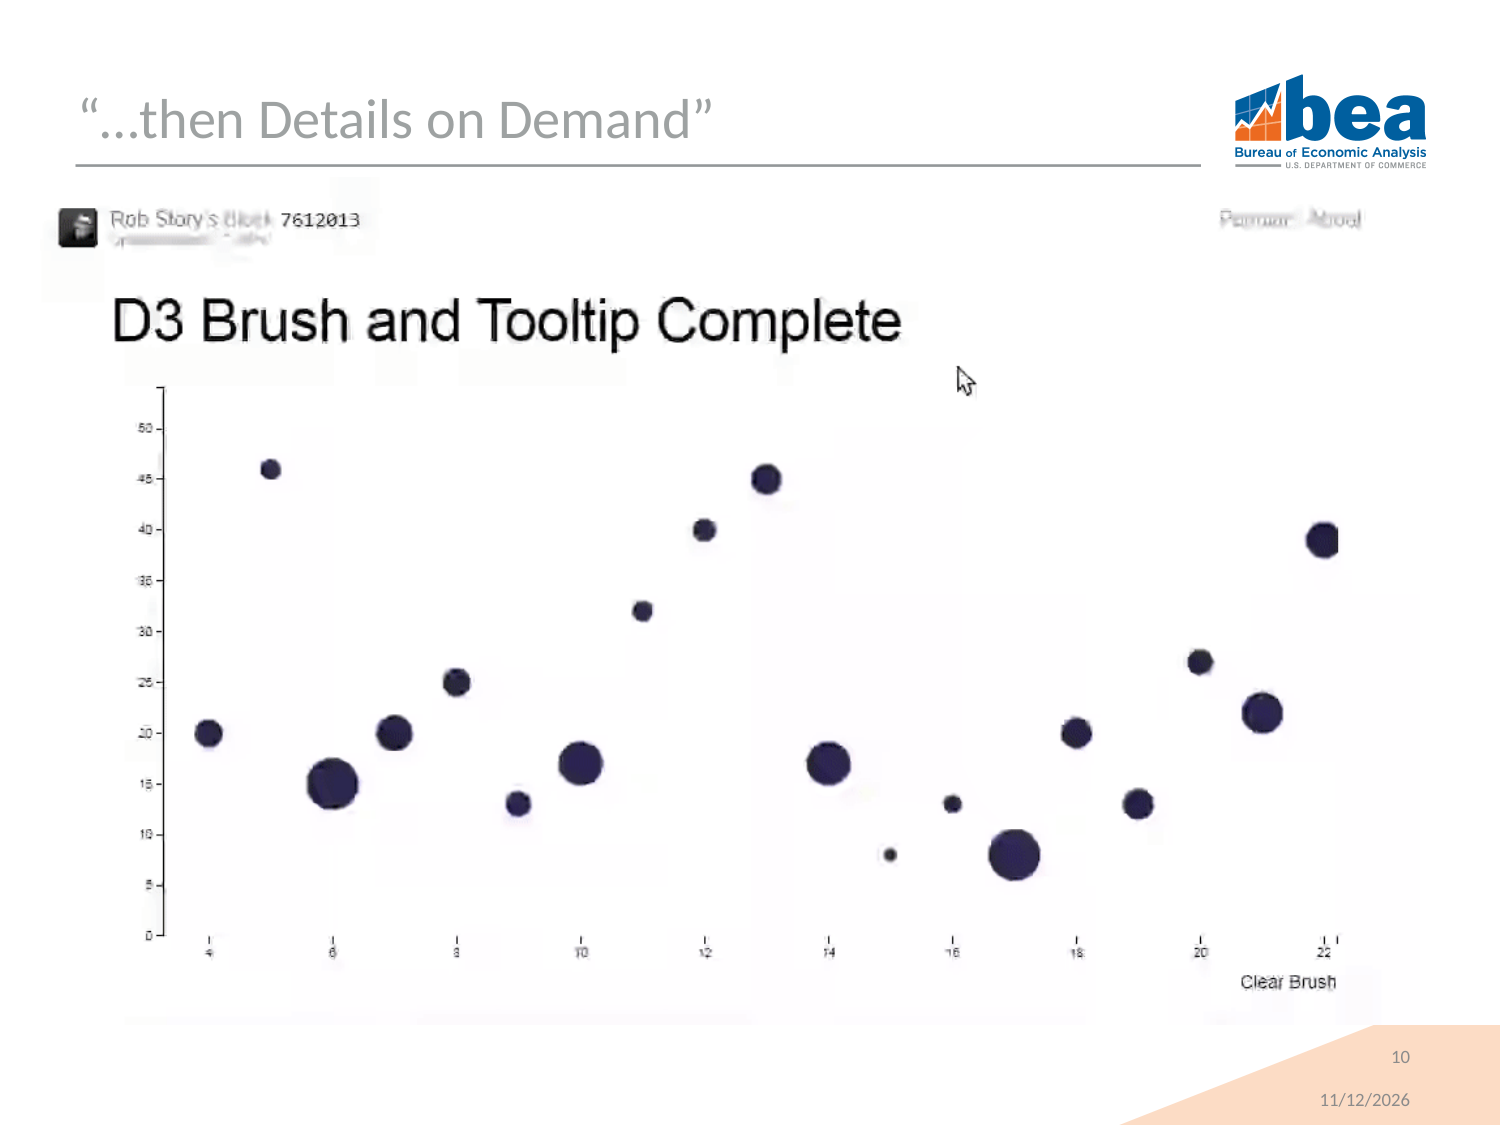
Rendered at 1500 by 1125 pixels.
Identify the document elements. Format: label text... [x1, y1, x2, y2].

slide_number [1262, 1084, 1425, 1113]
picture [0, 0, 1500, 1125]
slide_number 10 [1337, 1040, 1425, 1073]
title “…then Details on Demand” [62, 37, 1200, 175]
